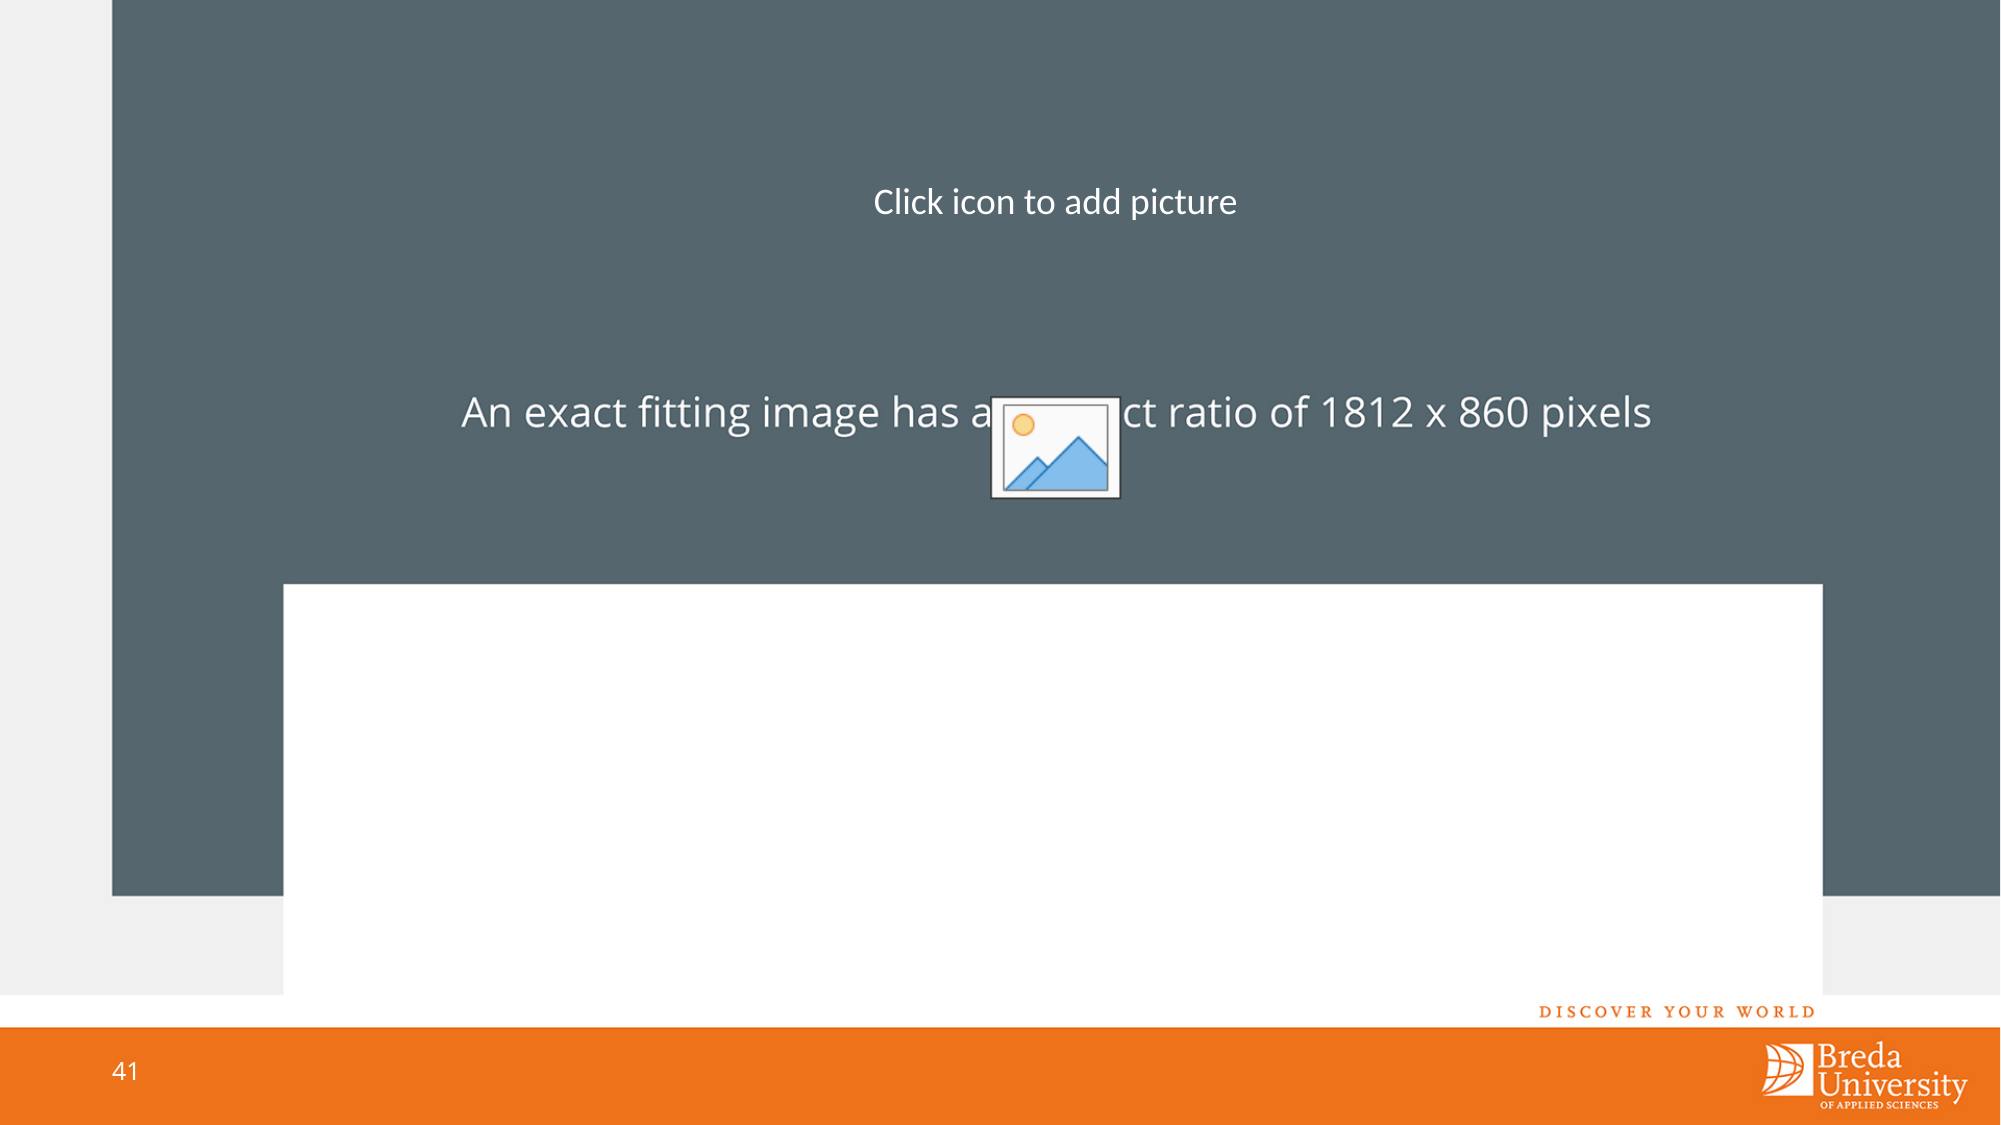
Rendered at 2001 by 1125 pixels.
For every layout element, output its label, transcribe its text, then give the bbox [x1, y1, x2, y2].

slide_number 41 [97, 1042, 198, 1103]
picture [0, 0, 2001, 1125]
